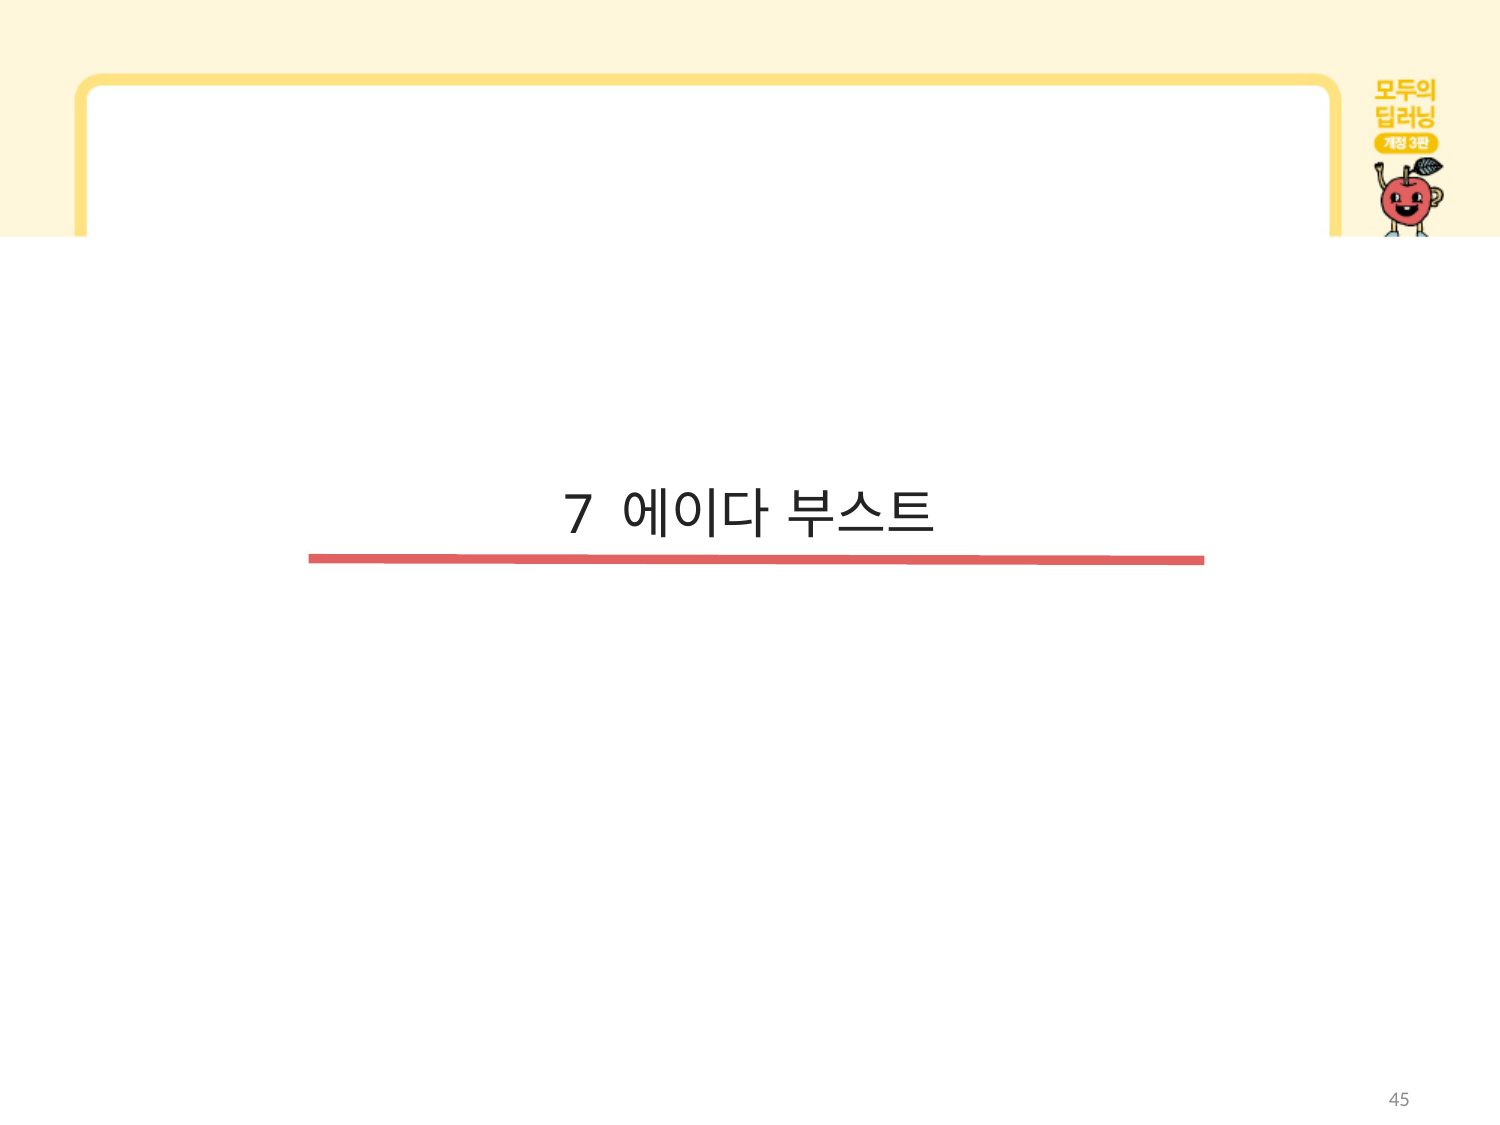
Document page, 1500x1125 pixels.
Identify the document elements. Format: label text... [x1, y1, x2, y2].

text_box 7 에이다 부스트 [87, 420, 1413, 552]
picture [0, 0, 1500, 1125]
slide_number 45 [1074, 1074, 1425, 1123]
